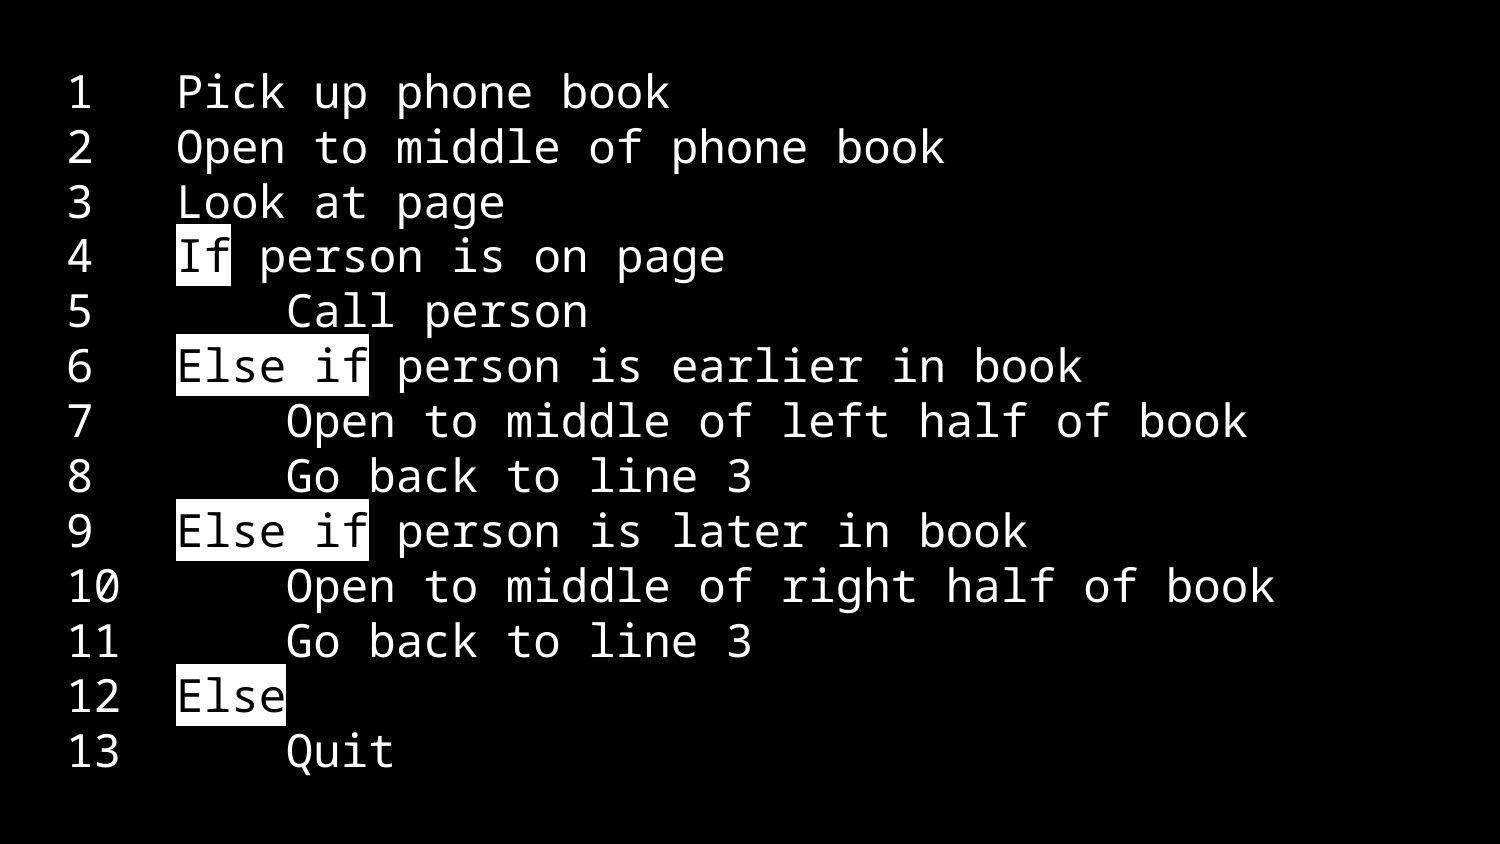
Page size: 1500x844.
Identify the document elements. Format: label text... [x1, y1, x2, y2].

list 1 Pick up phone book 2 Open to middle of phone book 3 Look at page 4 If person is on page 5 Call person 6 Else if person is earlier in book 7 Open to middle of left half of book 8 Go back to line 3 9 Else if person is later in book 10 Open to middle of right half of book 11 Go back to line 3 12 Else 13 Quit [51, 47, 1449, 797]
